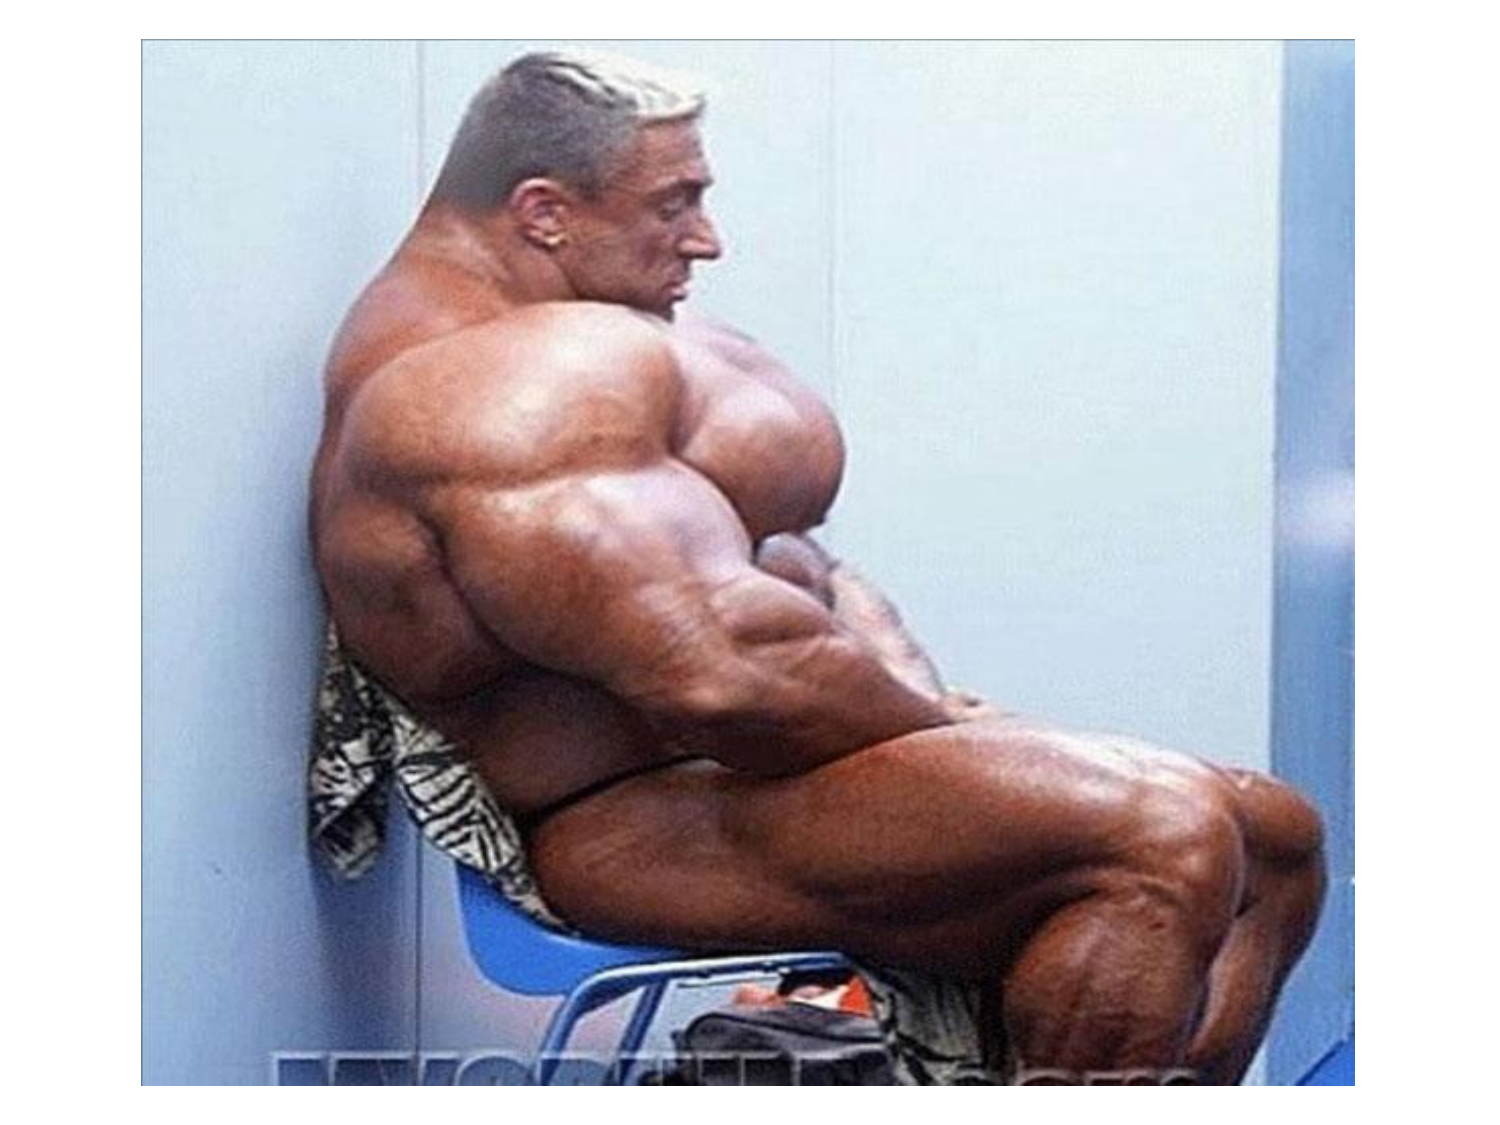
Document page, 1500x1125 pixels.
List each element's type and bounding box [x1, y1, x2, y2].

picture [141, 39, 1355, 1086]
